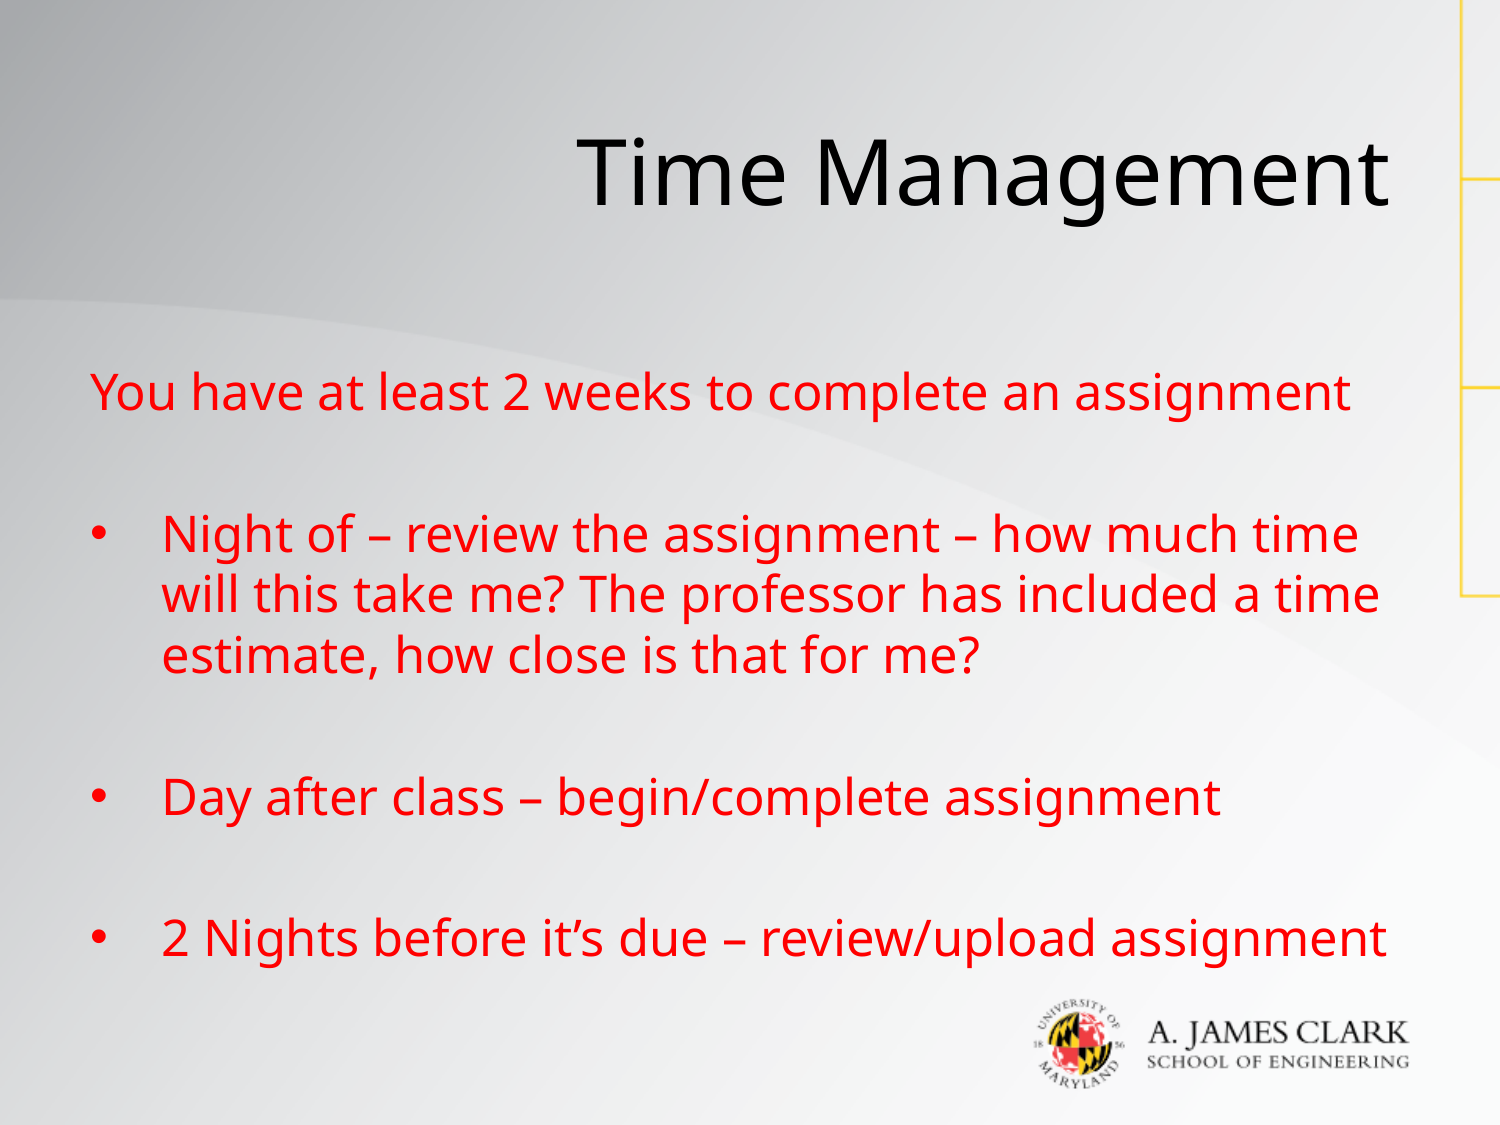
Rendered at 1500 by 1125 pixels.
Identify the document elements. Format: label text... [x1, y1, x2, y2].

title Time Management [75, 45, 1407, 231]
list You have at least 2 weeks to complete an assignment Night of – review the assignment – how much time will this take me? The professor has included a time estimate, how close is that for me? Day after class – begin/complete assignment 2 Nights before it’s due – review/upload assignment [75, 352, 1407, 1002]
